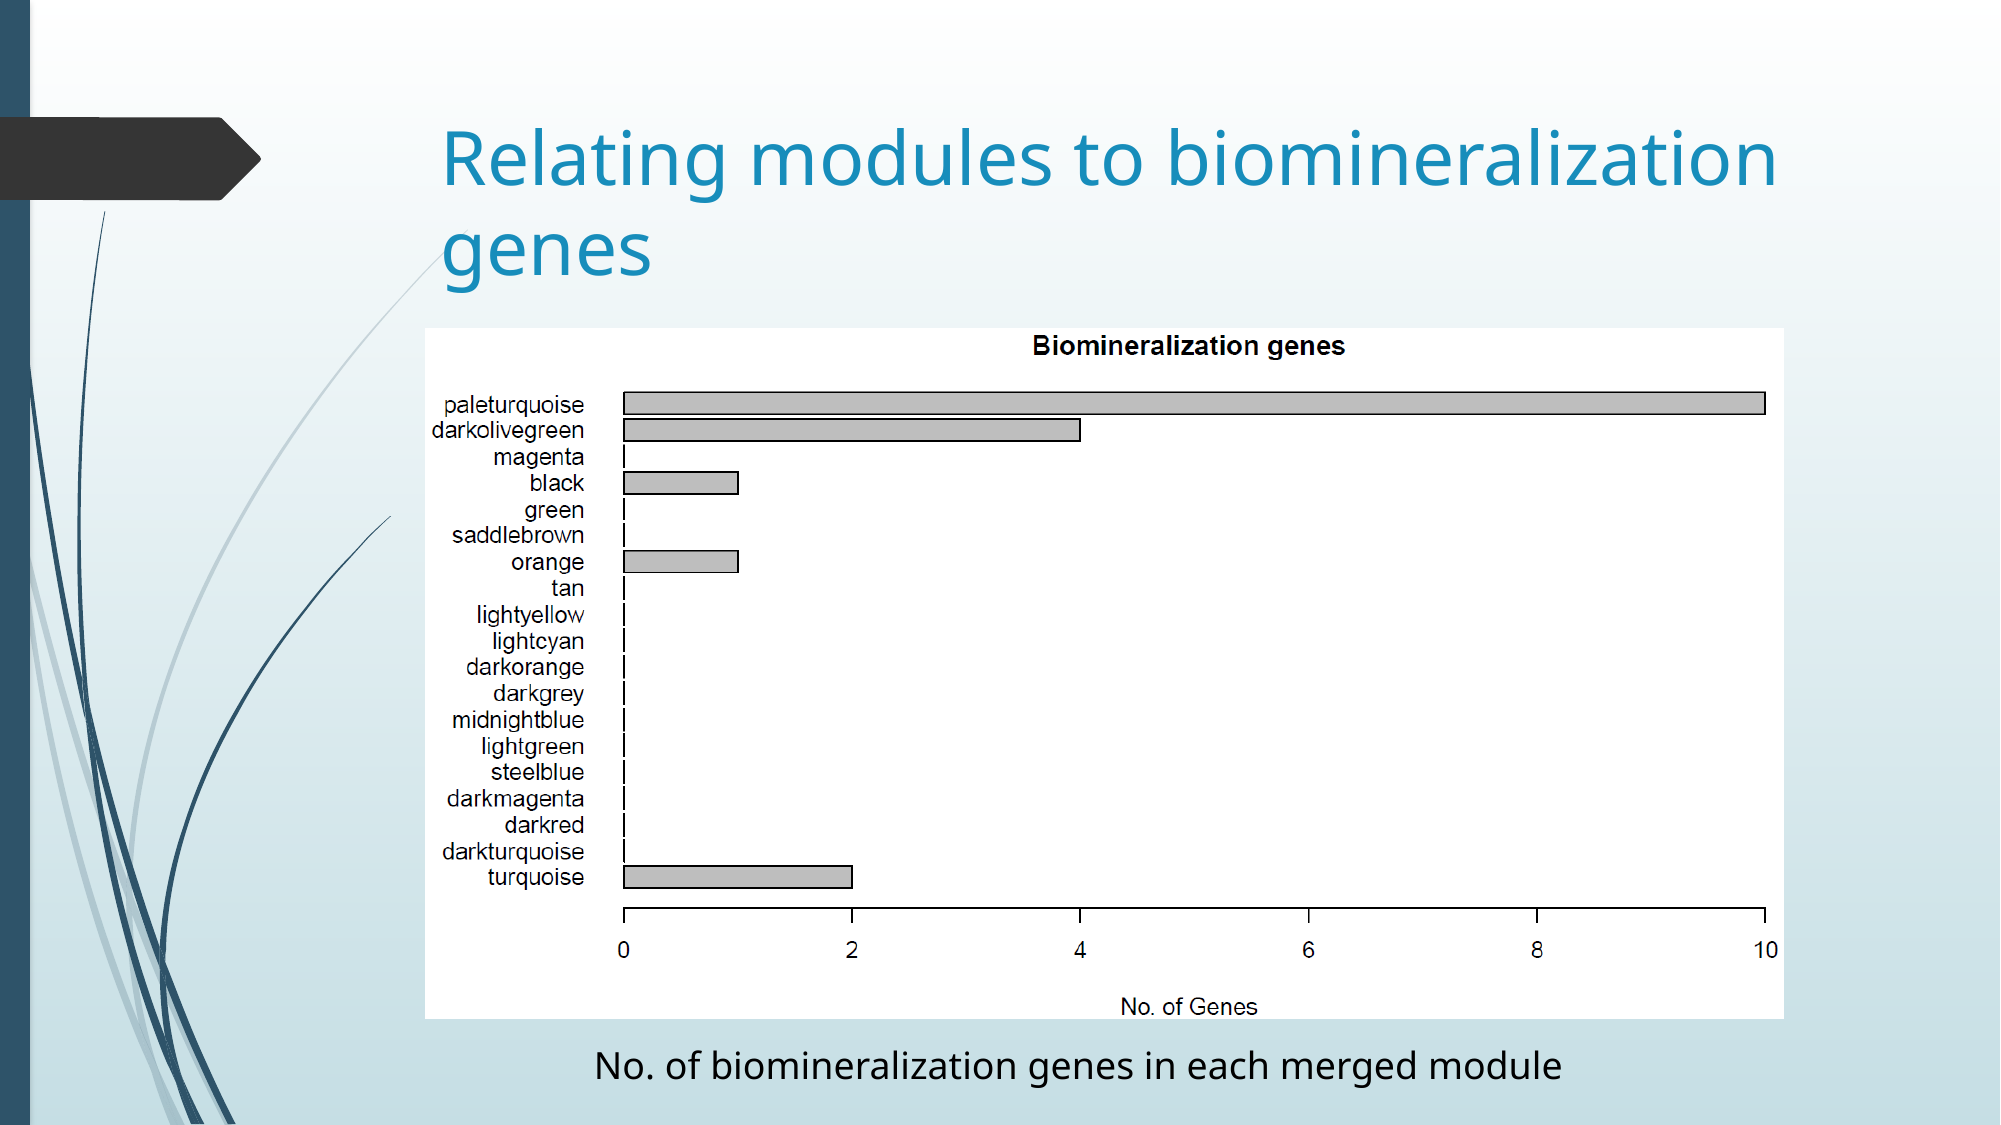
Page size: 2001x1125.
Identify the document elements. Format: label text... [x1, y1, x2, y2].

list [425, 328, 1785, 1020]
text_box No. of biomineralization genes in each merged module [579, 1034, 1630, 1095]
title Relating modules to biomineralization genes [425, 102, 1888, 313]
